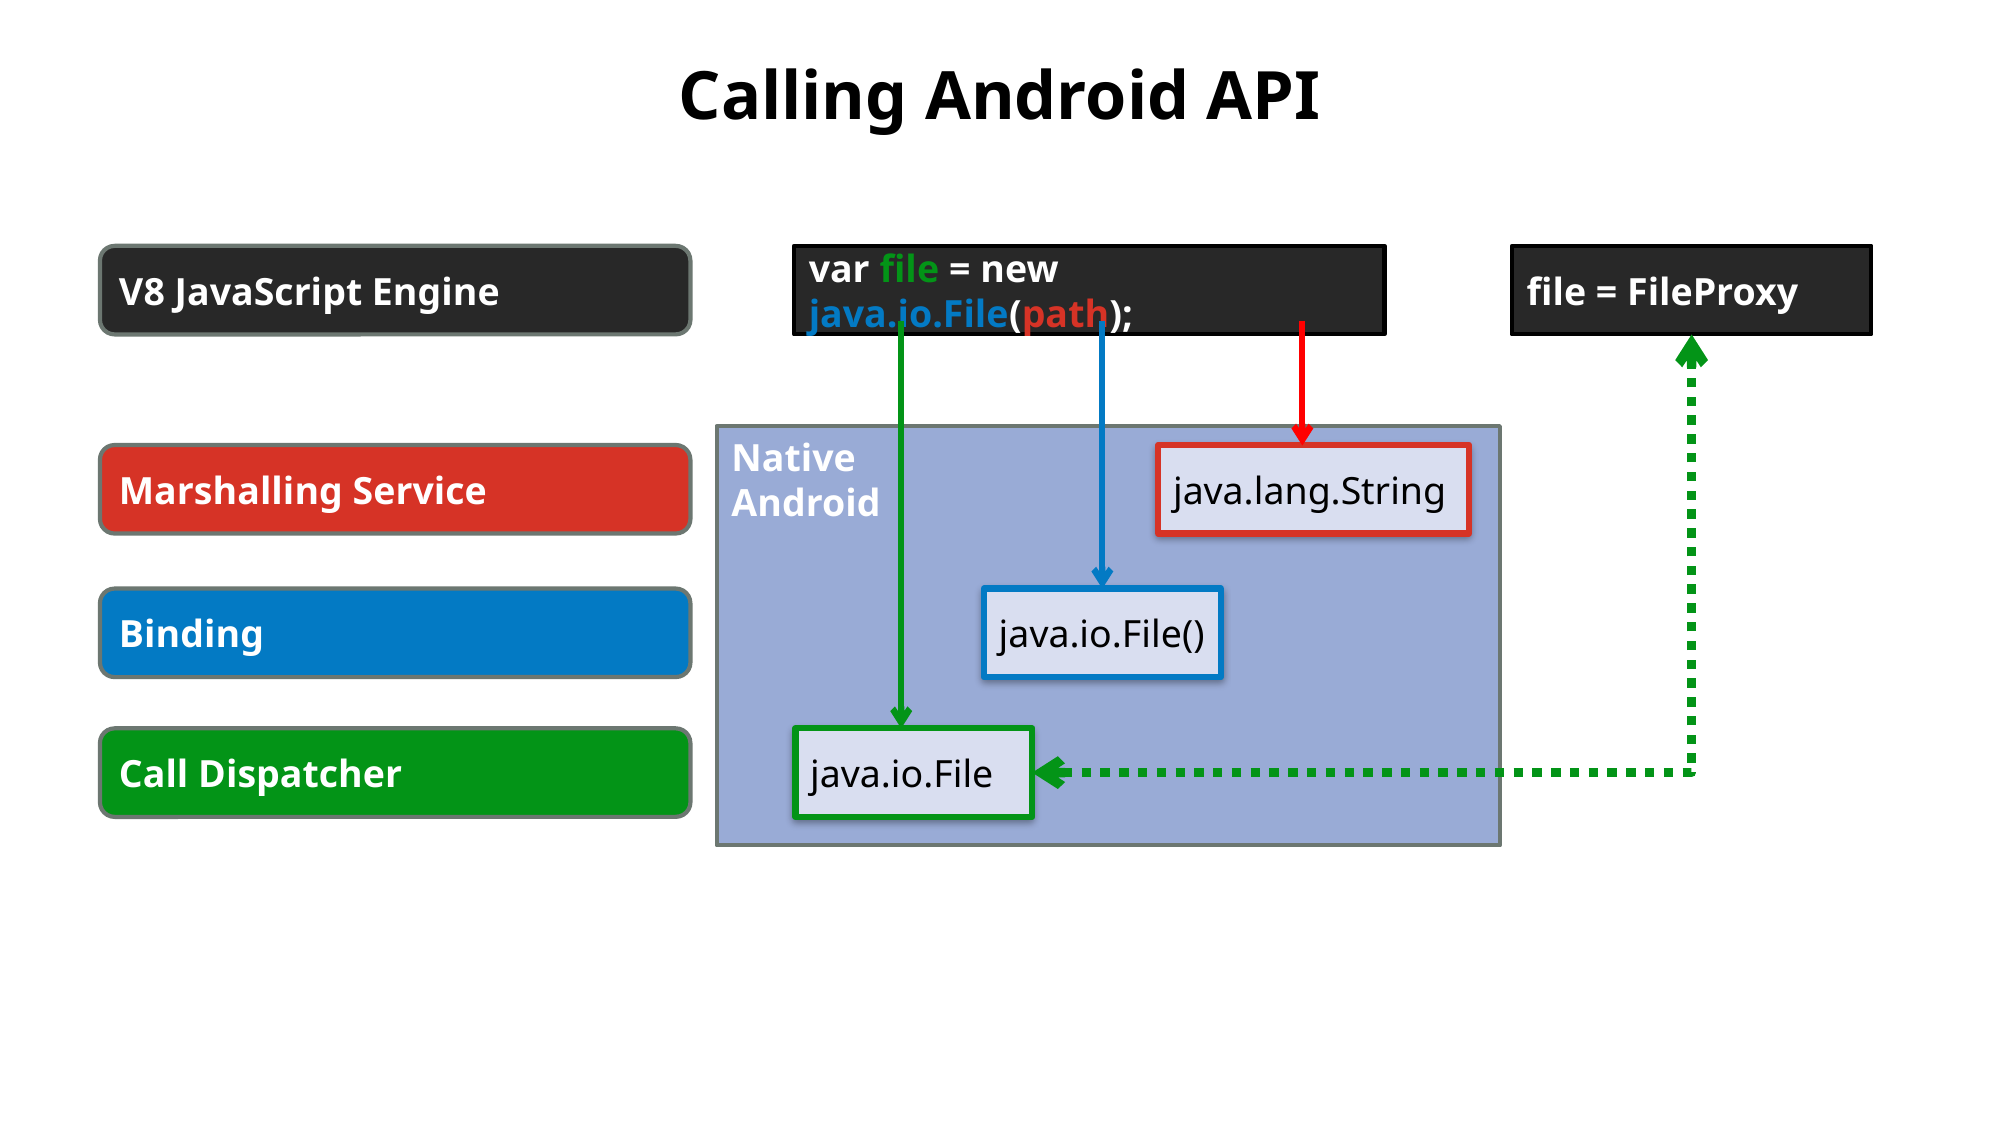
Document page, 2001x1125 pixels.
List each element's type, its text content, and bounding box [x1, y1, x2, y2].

text_box Call Dispatcher [97, 726, 693, 820]
text_box Marshalling Service [97, 442, 693, 536]
text_box Binding [97, 586, 693, 680]
text_box java.io.File [795, 728, 1033, 818]
text_box V8 JavaScript Engine [97, 243, 693, 337]
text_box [1031, 334, 1692, 773]
text_box java.io.File() [983, 588, 1026, 678]
text_box file = FileProxy [1510, 244, 1873, 336]
title Calling Android API [99, 45, 1900, 233]
text_box Native Android [715, 424, 1502, 847]
text_box var file = new java.io.File(path); [792, 244, 1387, 336]
